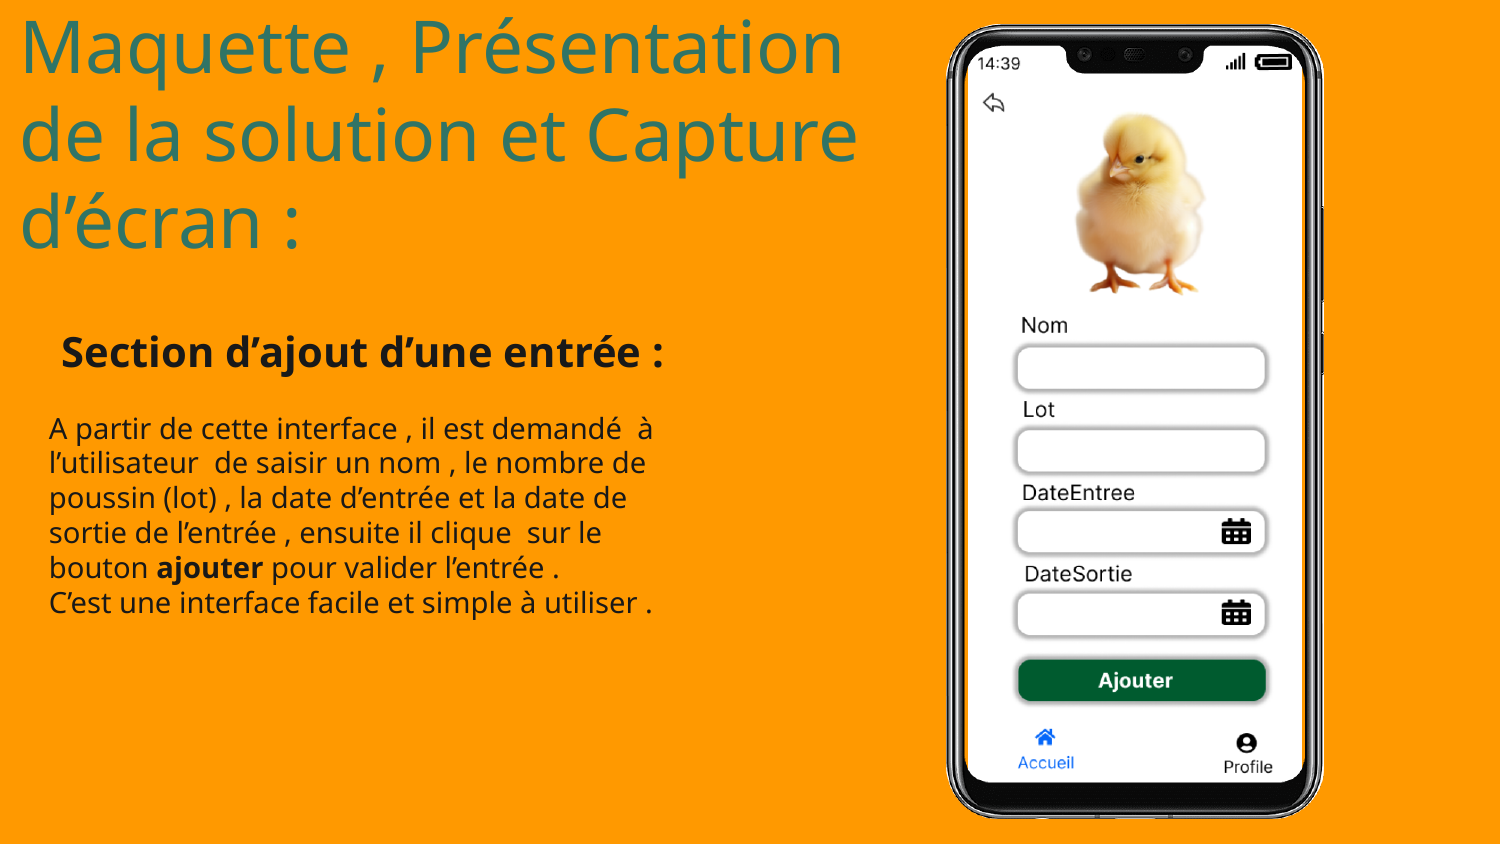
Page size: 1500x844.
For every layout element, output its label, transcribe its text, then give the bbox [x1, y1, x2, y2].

text_box A partir de cette interface , il est demandé à l’utilisateur de saisir un nom , le nombre de poussin (lot) , la date d’entrée et la date de sortie de l’entrée , ensuite il clique sur le bouton ajouter pour valider l’entrée . C’est une interface facile et simple à utiliser . [34, 394, 699, 635]
title Maquette , Présentation de la solution et Capture d’écran : [4, 0, 922, 80]
picture [945, 24, 1324, 819]
text_box Section d’ajout d’une entrée : [46, 310, 808, 391]
